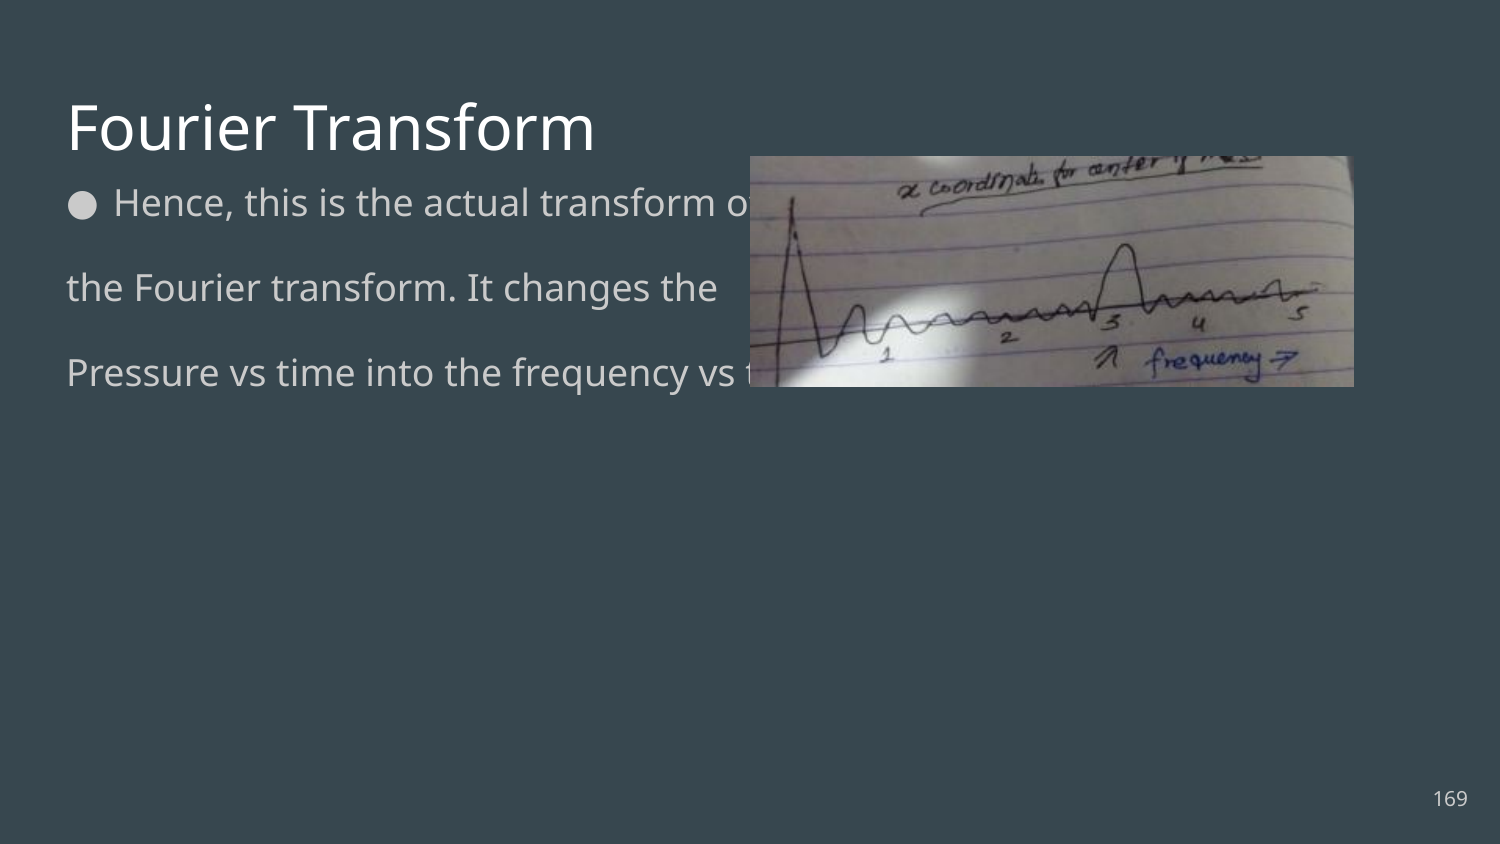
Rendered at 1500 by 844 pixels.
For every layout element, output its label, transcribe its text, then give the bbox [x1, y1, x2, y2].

picture [749, 156, 1354, 387]
title Fourier Transform [51, 72, 1449, 156]
list Hence, this is the actual transform of the Fourier transform. It changes the Pressure vs time into the frequency vs time. [51, 156, 1449, 792]
slide_number 169 [1392, 767, 1483, 833]
